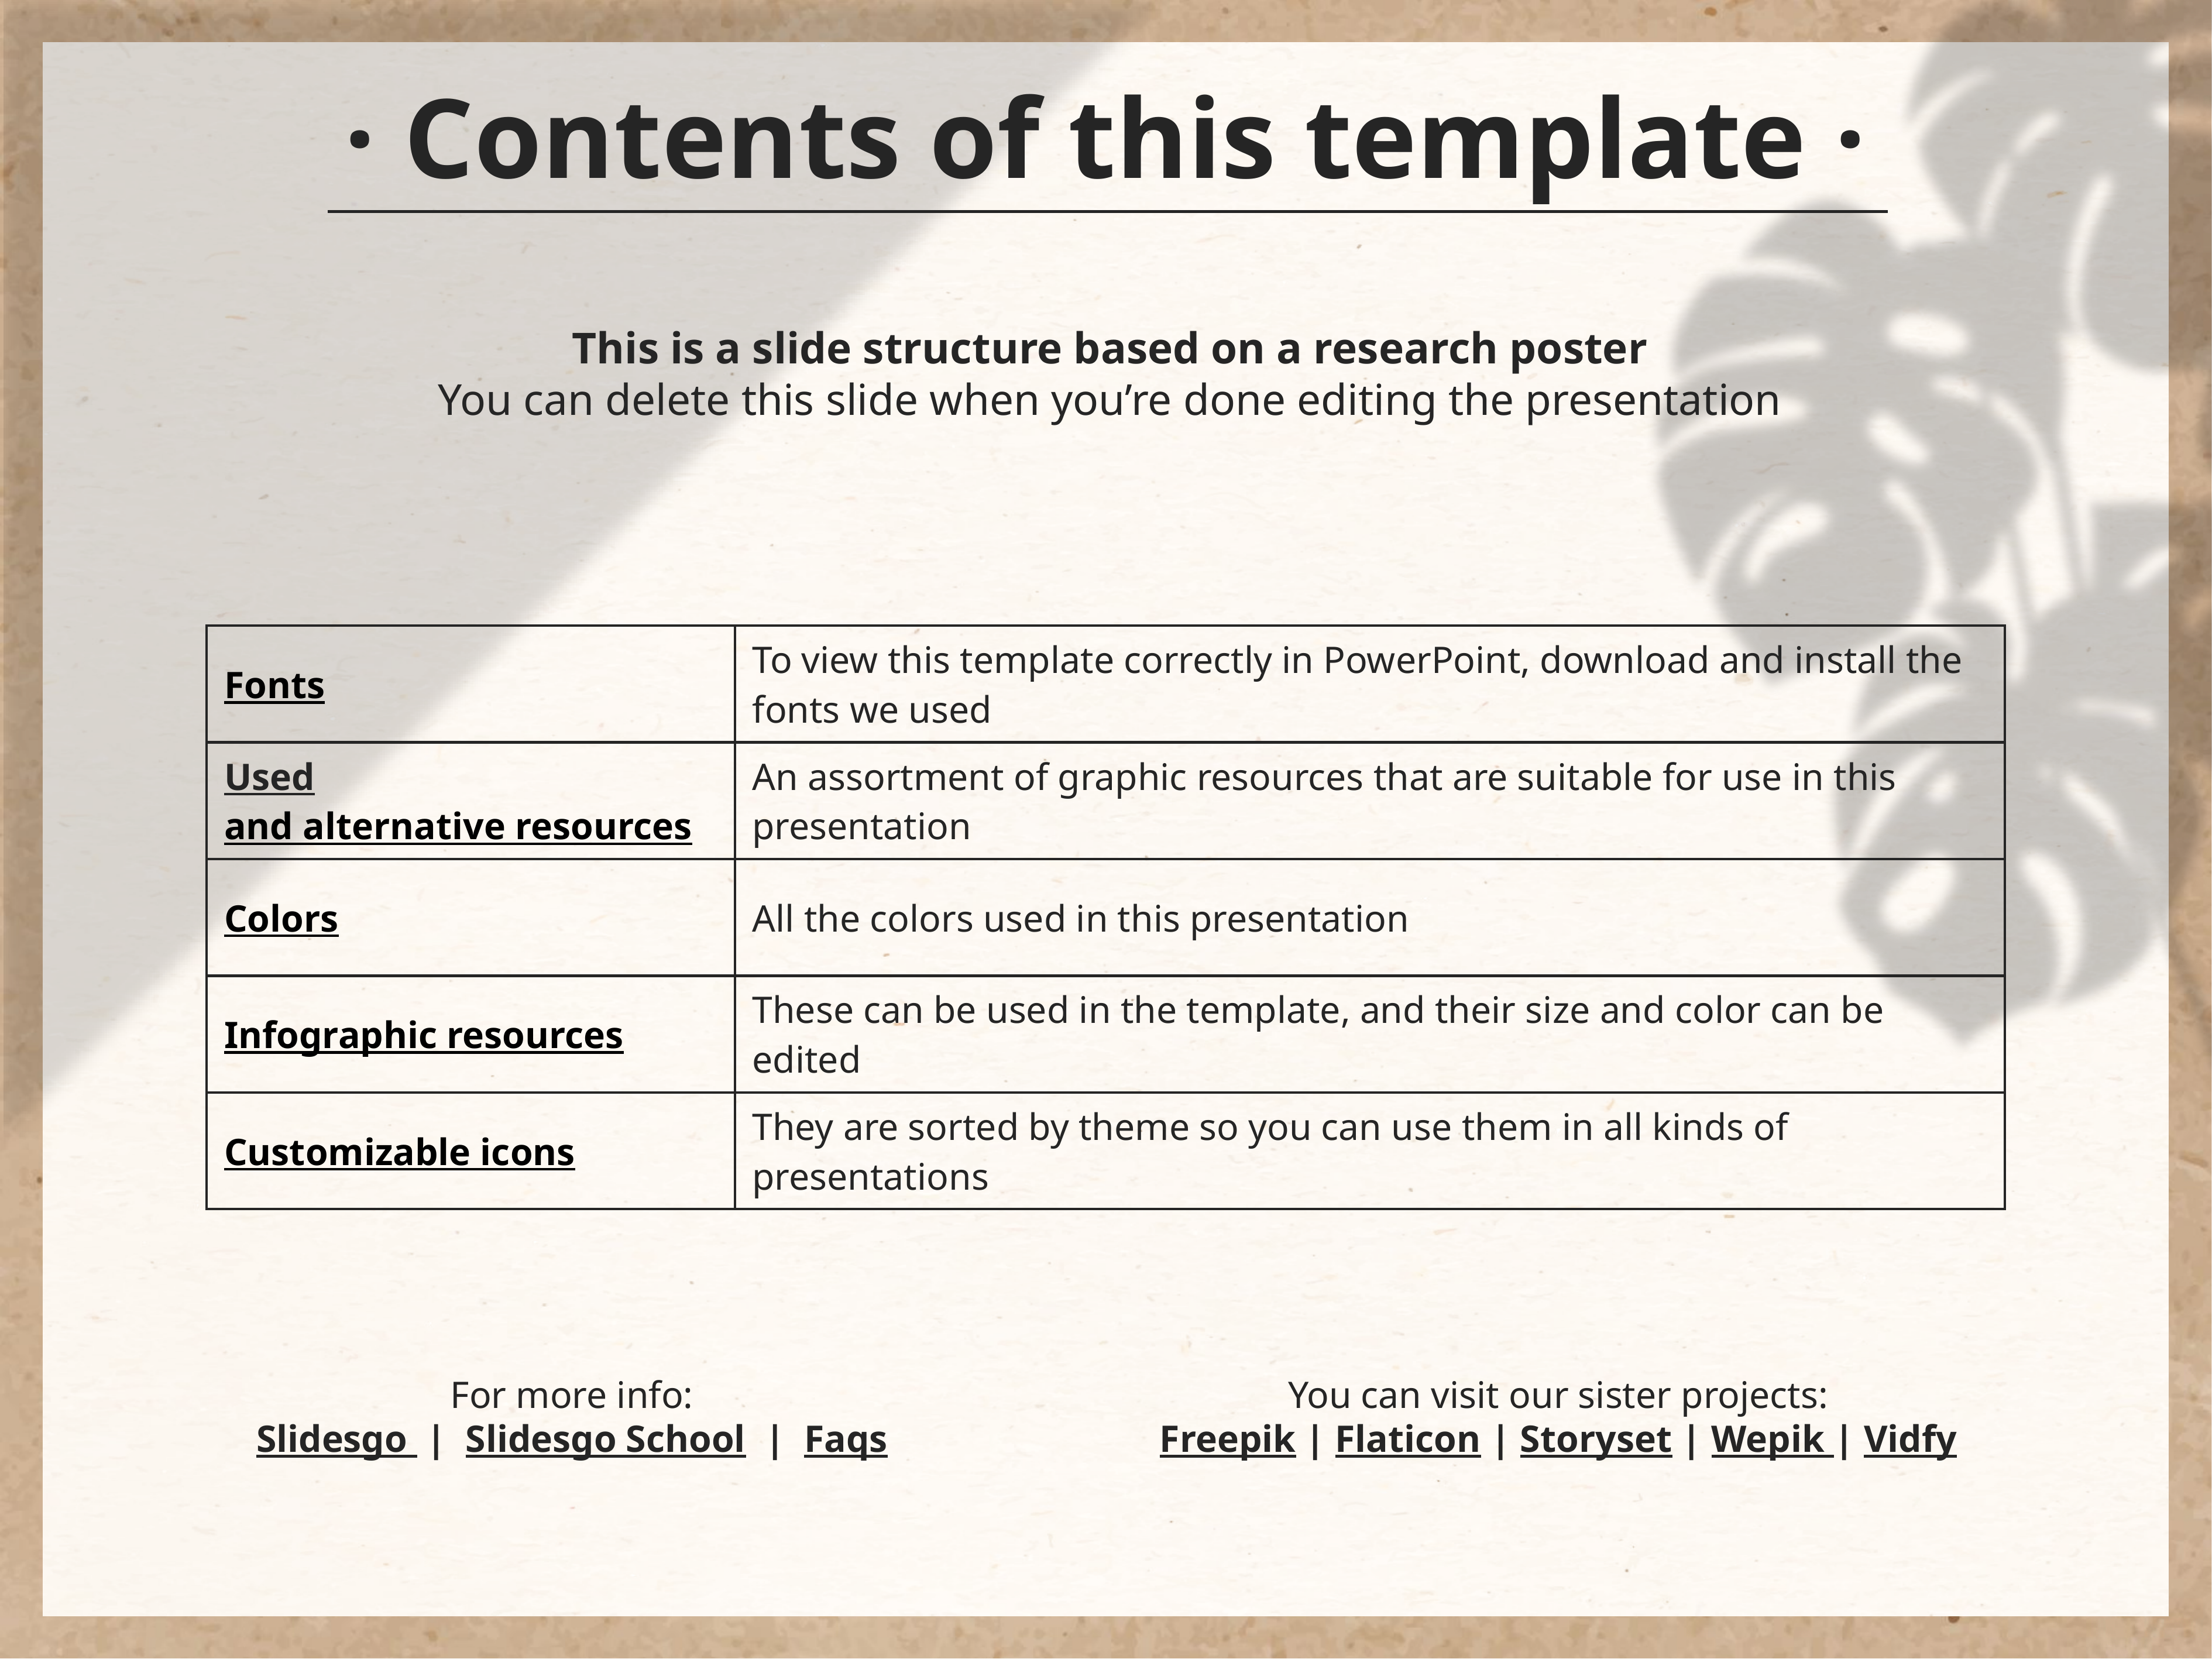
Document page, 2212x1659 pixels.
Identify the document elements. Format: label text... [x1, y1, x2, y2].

table_cell All the colors used in this presentation [736, 860, 2004, 974]
table_cell Customizable icons [208, 1094, 734, 1208]
text_box For more info: Slidesgo | Slidesgo School | Faqs [125, 1363, 1018, 1491]
title · Contents of this template · [43, 60, 2169, 200]
table_cell Infographic resources [208, 977, 734, 1091]
table_cell Colors [208, 860, 734, 974]
table_header Fonts [208, 627, 734, 741]
picture [0, 0, 2212, 1658]
table_cell They are sorted by theme so you can use them in all kinds of presentations [736, 1094, 2004, 1208]
text_box You can visit our sister projects: Freepik | Flaticon | Storyset | Wepik | Vidfy [1031, 1363, 2086, 1491]
table_cell An assortment of graphic resources that are suitable for use in this presentation [736, 744, 2004, 858]
table_header To view this template correctly in PowerPoint, download and install the fonts we used [736, 627, 2004, 741]
table_cell Used and alternative resources [208, 744, 734, 858]
table_cell These can be used in the template, and their size and color can be edited [736, 977, 2004, 1091]
text_box This is a slide structure based on a research poster You can delete this slide when you’re done editing the presentation [147, 312, 2064, 445]
